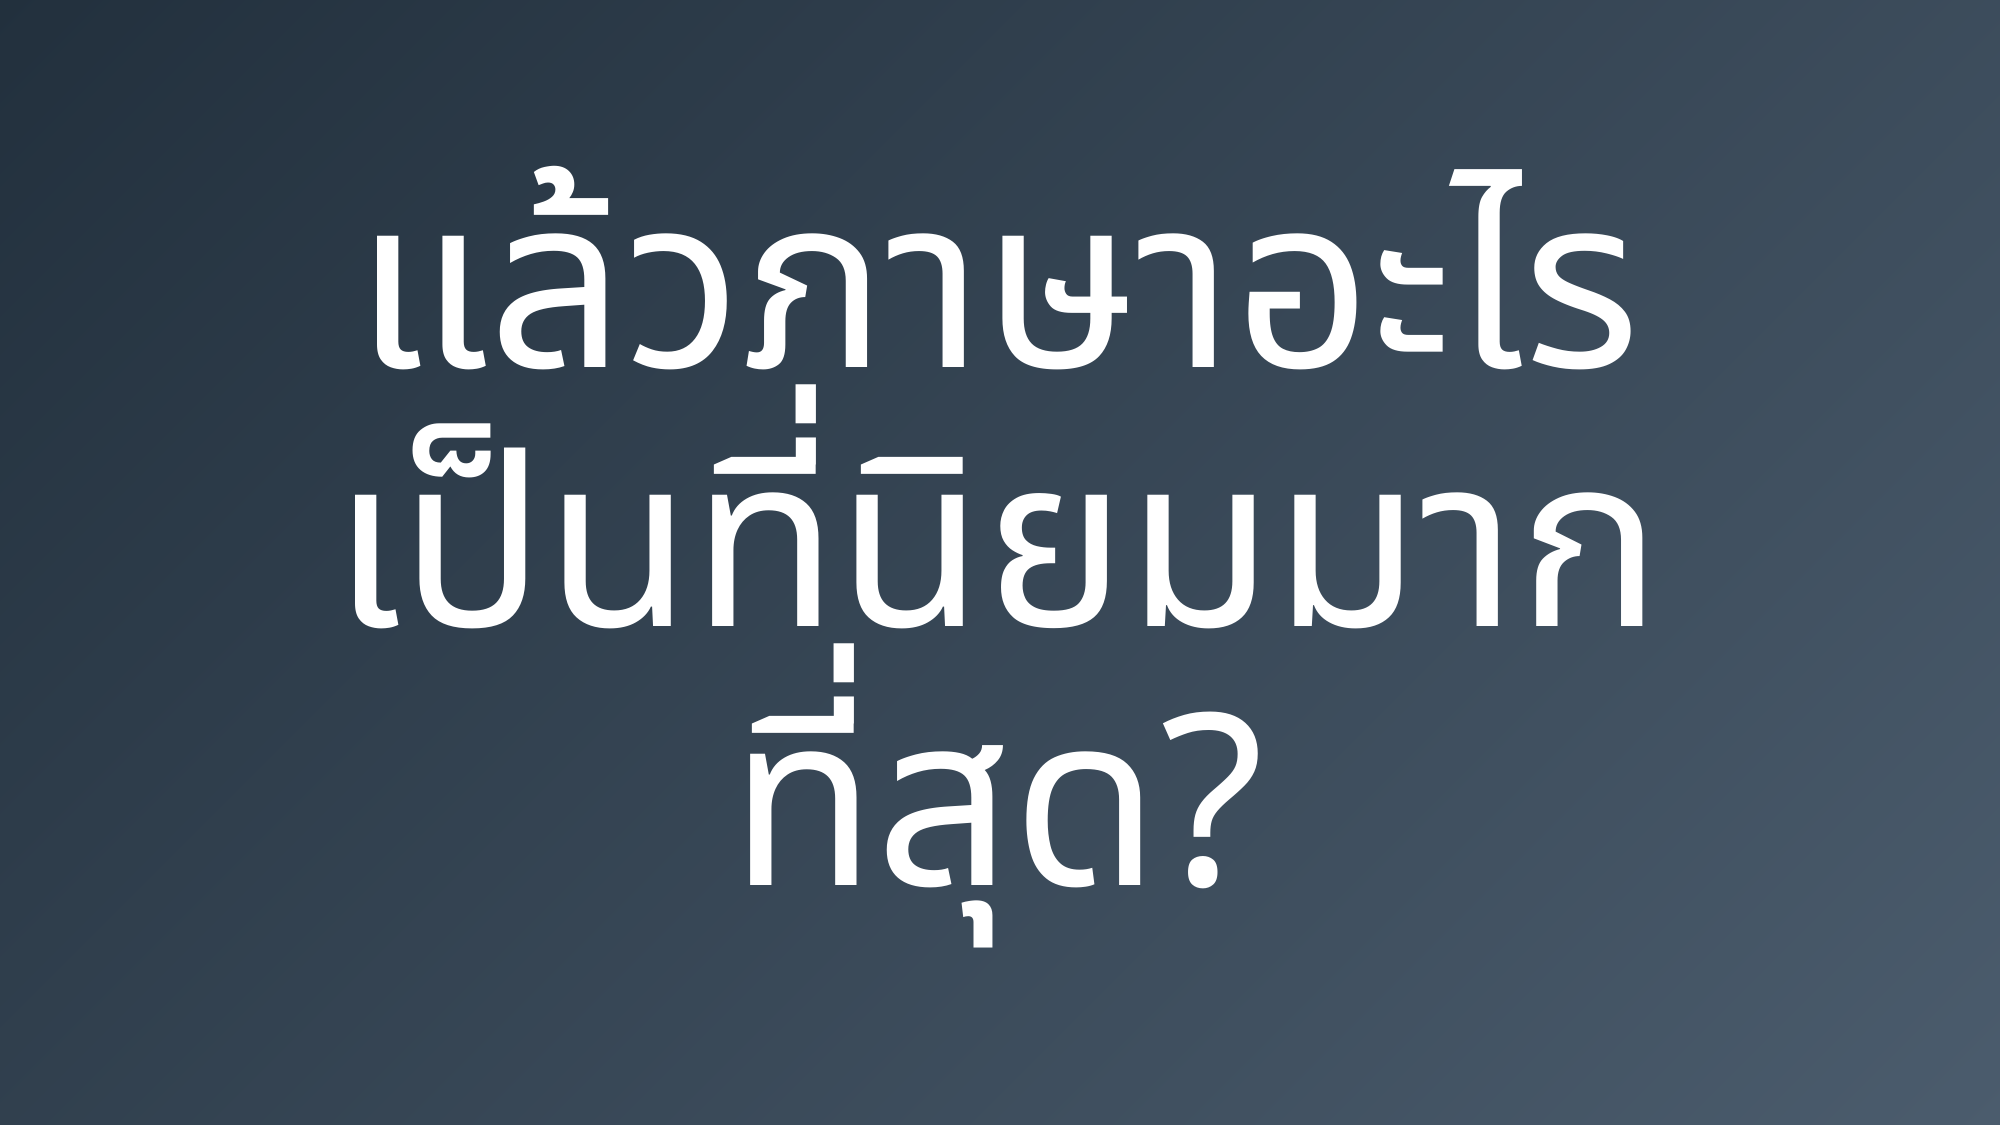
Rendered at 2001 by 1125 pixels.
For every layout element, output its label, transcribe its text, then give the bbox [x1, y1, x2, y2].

text_box แล้วภาษาอะไร เป็นที่นิยมมากที่สุด? [135, 336, 1861, 761]
